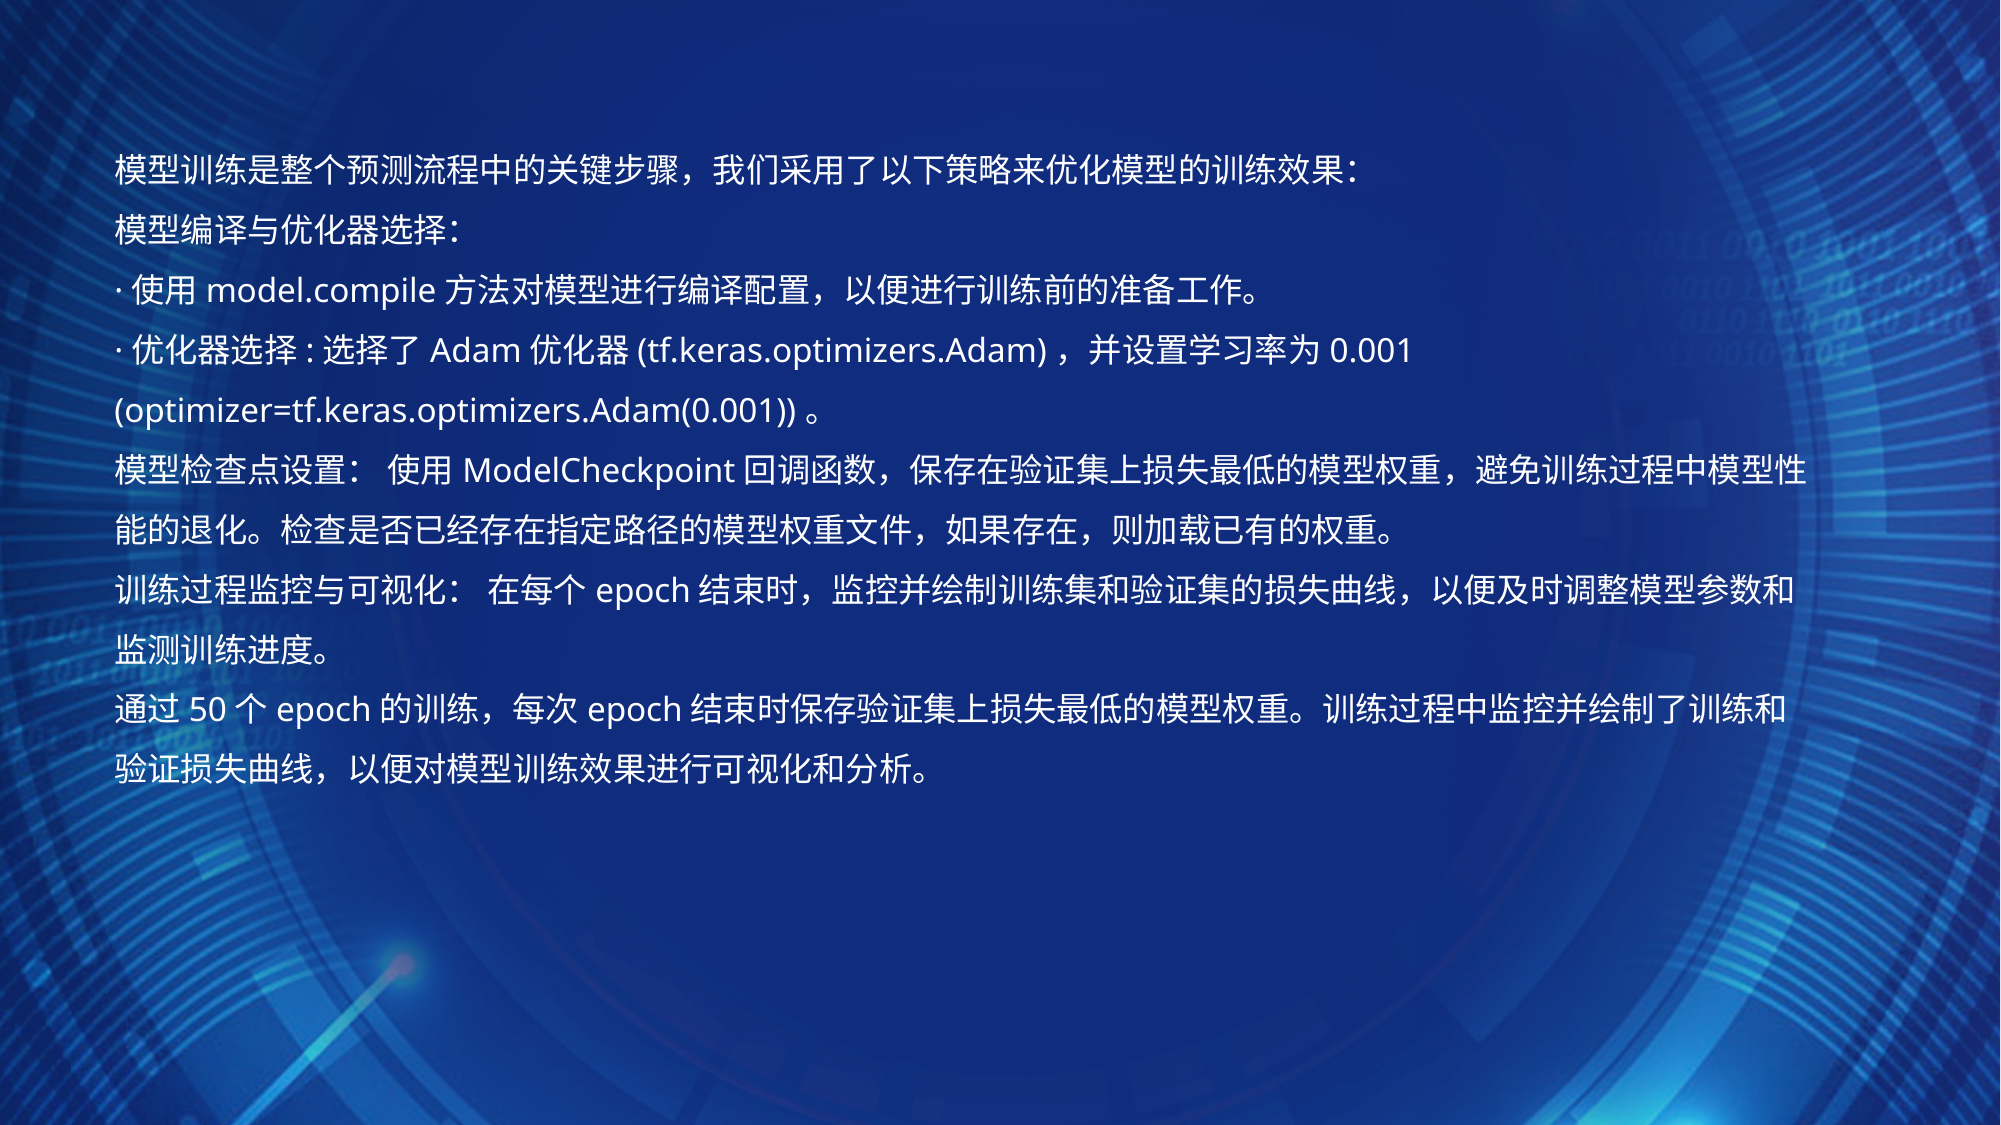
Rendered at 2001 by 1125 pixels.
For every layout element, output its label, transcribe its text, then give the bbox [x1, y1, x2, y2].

picture [0, 0, 2001, 1125]
text_box 模型训练是整个预测流程中的关键步骤，我们采用了以下策略来优化模型的训练效果： 模型编译与优化器选择： ·使用model.compile方法对模型进行编译配置，以便进行训练前的准备工作。 ·优化器选择:选择了Adam优化器(tf.keras.optimizers.Adam)，并设置学习率为0.001 (optimizer=tf.keras.optimizers.Adam(0.001))。 模型检查点设置： 使用ModelCheckpoint回调函数，保存在验证集上损失最低的模型权重，避免训练过程中模型性能的退化。检查是否已经存在指定路径的模型权重文件，如果存在，则加载已有的权重。 训练过程监控与可视化： 在每个epoch结束时，监控并绘制训练集和验证集的损失曲线，以便及时调整模型参数和监测训练进度。 通过50个epoch的训练，每次epoch结束时保存验证集上损失最低的模型权重。训练过程中监控并绘制了训练和验证损失曲线，以便对模型训练效果进行可视化和分析。 [94, 119, 1829, 799]
